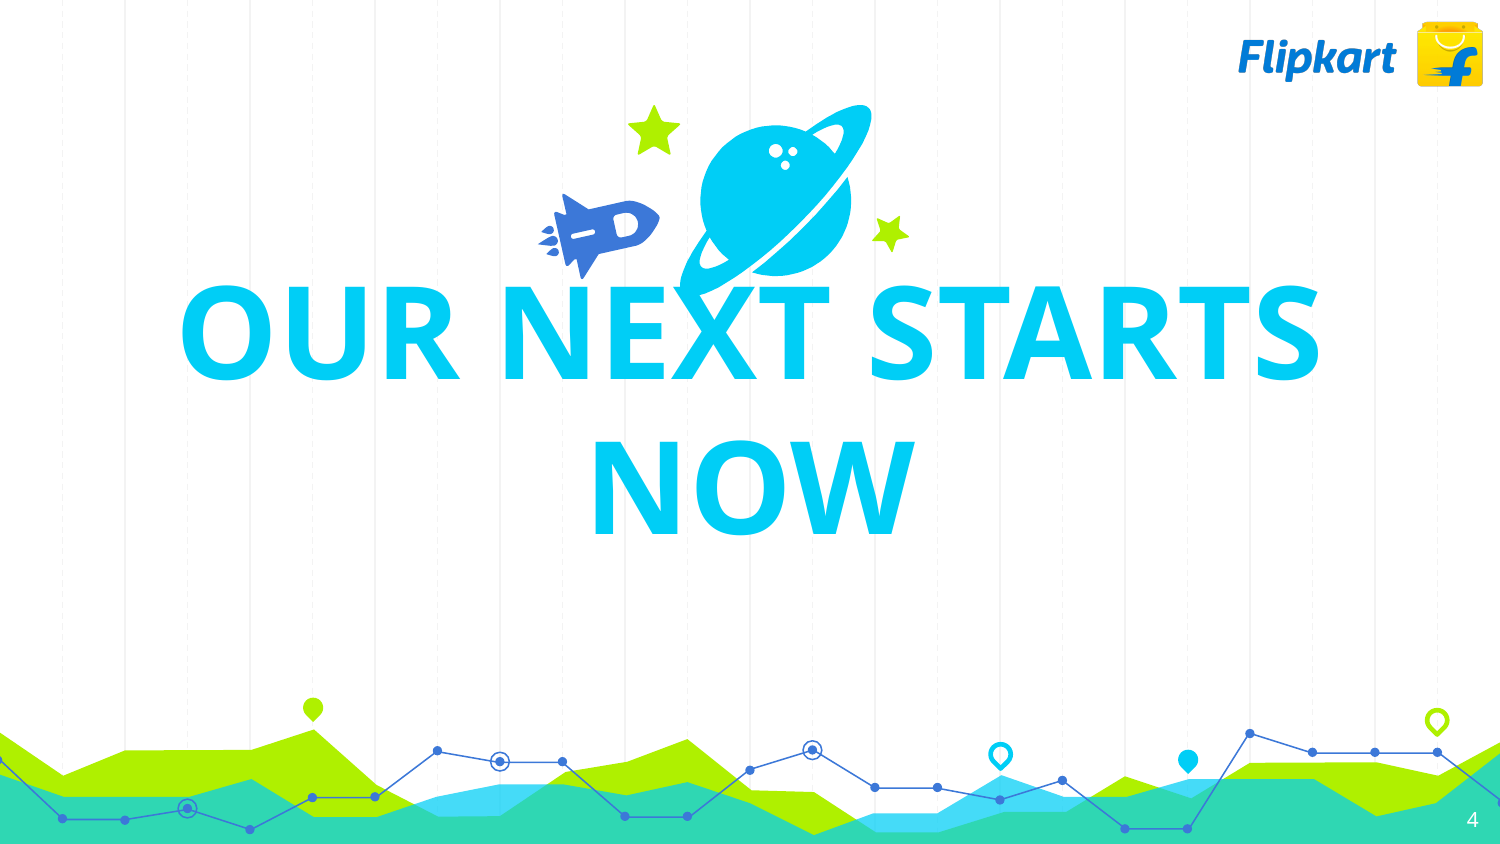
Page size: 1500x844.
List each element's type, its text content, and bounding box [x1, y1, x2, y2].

picture [1235, 0, 1485, 124]
text_box [628, 105, 674, 155]
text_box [679, 104, 872, 297]
title OUR NEXT STARTS NOW [112, 384, 1388, 575]
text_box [547, 182, 645, 280]
slide_number ‹#› [1403, 791, 1494, 844]
text_box [877, 215, 909, 253]
